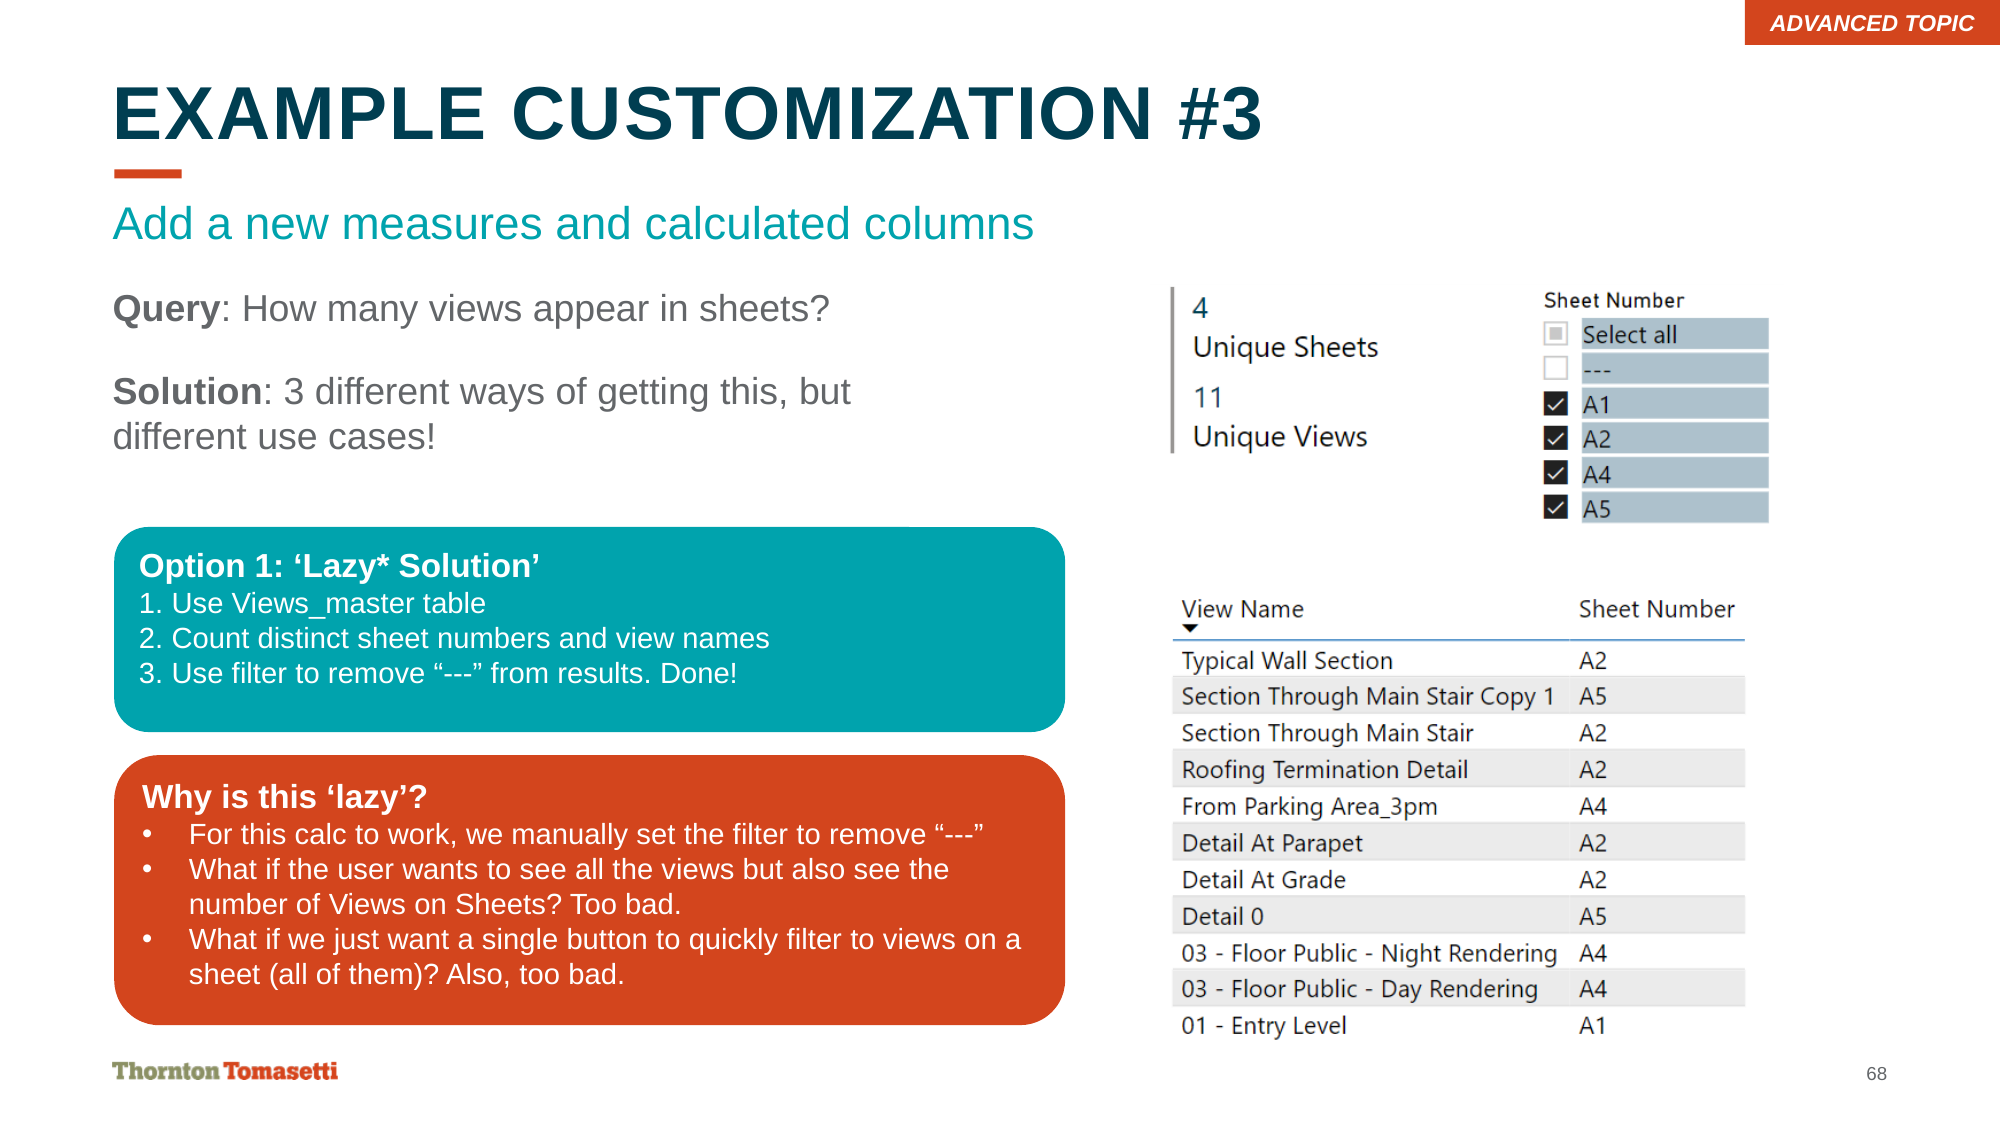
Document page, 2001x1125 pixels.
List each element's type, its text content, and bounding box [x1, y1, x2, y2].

picture [112, 1061, 338, 1080]
text_box Option 1: ‘Lazy* Solution’ 1. Use Views_master table 2. Count distinct sheet numbers and view names 3. Use filter to remove “---” from results. Done! [113, 525, 1067, 734]
picture [1150, 284, 1784, 1073]
text_box Why is this ‘lazy’? For this calc to work, we manually set the filter to remove “---” What if the user wants to see all the views but also see the number of Views on Sheets? Too bad. What if we just want a single button to quickly filter to views on a sheet (all of them)? Also, too bad. [113, 754, 1067, 1027]
text_box ADVANCED TOPIC [1744, 0, 2000, 46]
title Example Customization #3 [112, 75, 1888, 170]
list Query: How many views appear in sheets? Solution: 3 different ways of getting this, but different use cases! [112, 284, 967, 467]
slide_number 68 [1831, 1042, 1888, 1103]
text_box [113, 168, 183, 179]
list Add a new measures and calculated columns [112, 193, 1888, 269]
